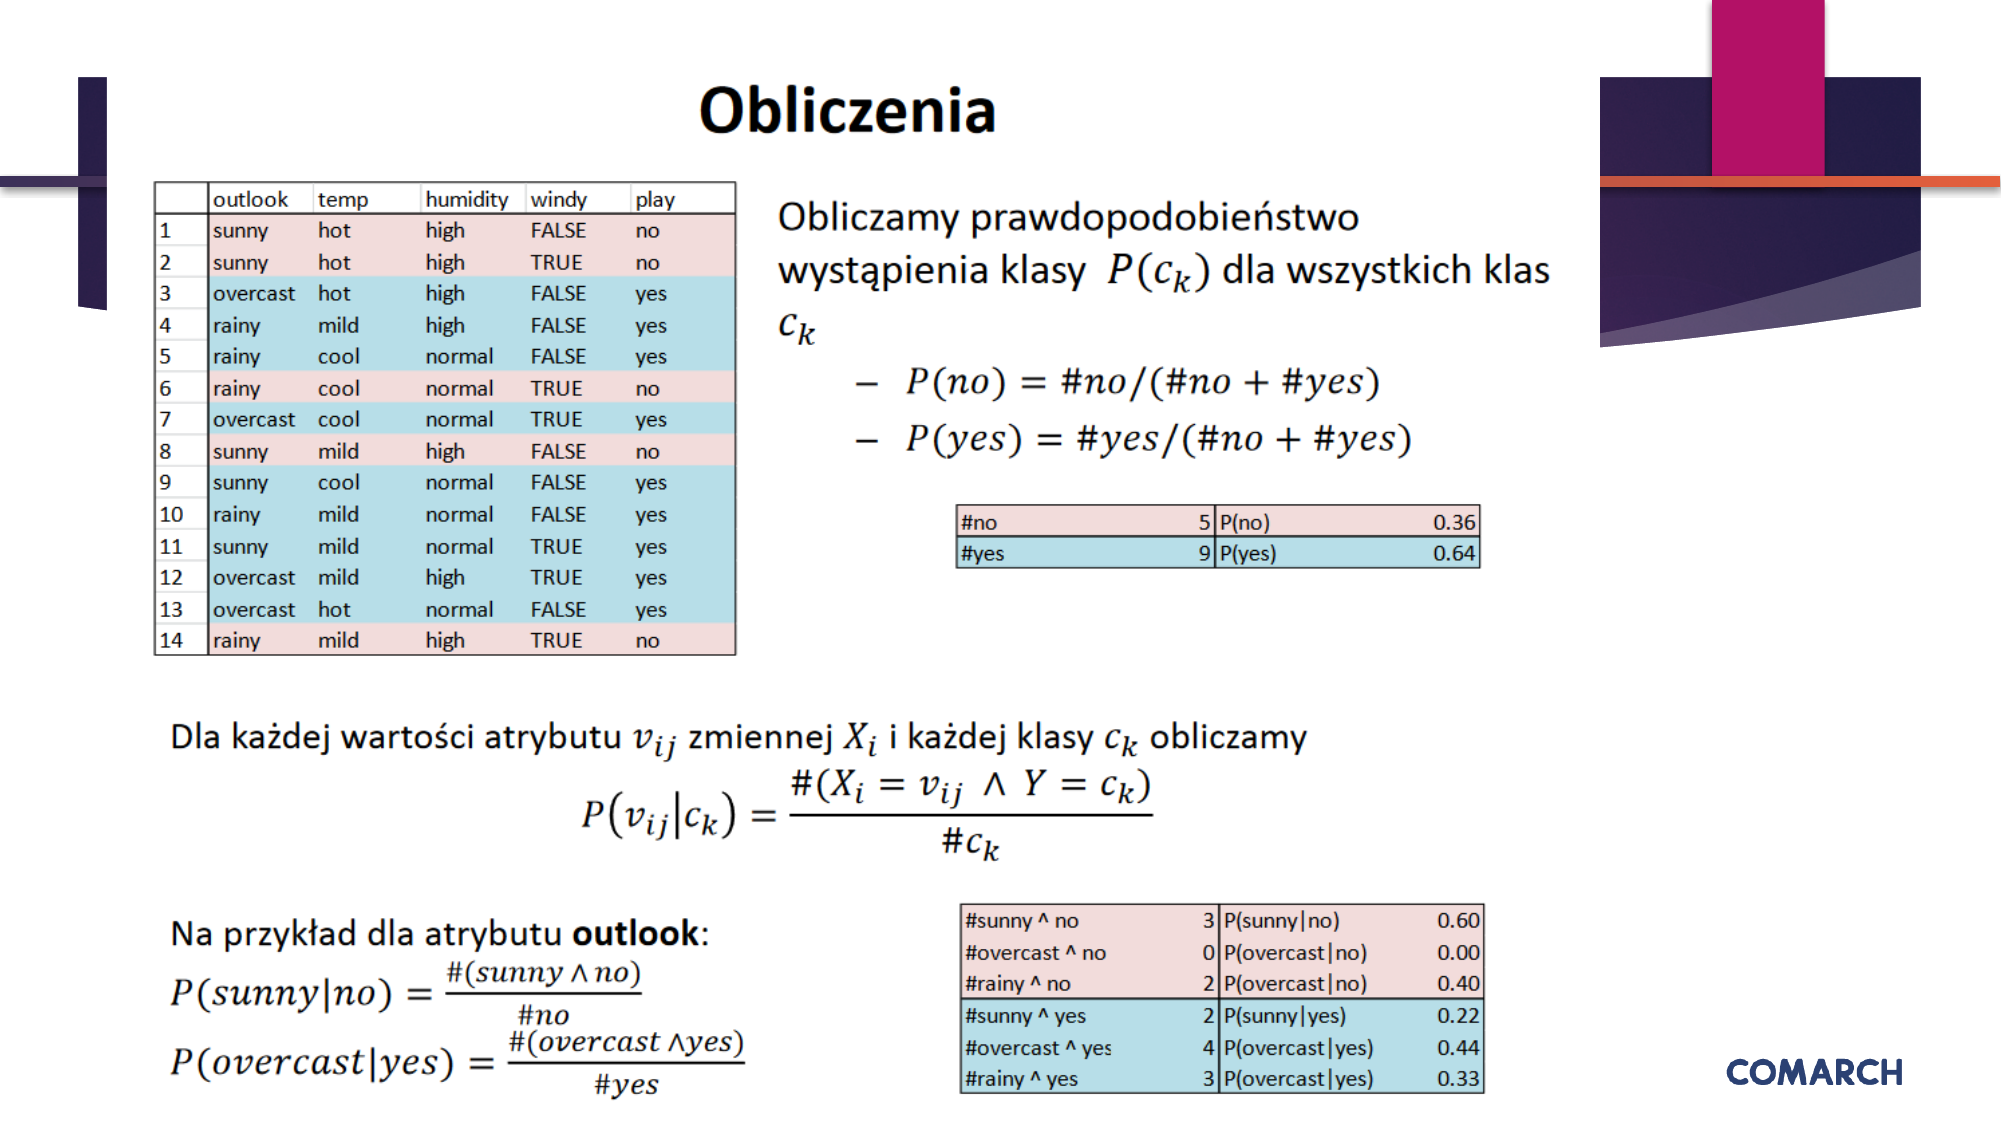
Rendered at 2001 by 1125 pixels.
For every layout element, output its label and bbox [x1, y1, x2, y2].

picture [106, 56, 1601, 1113]
picture [1726, 1058, 1902, 1085]
